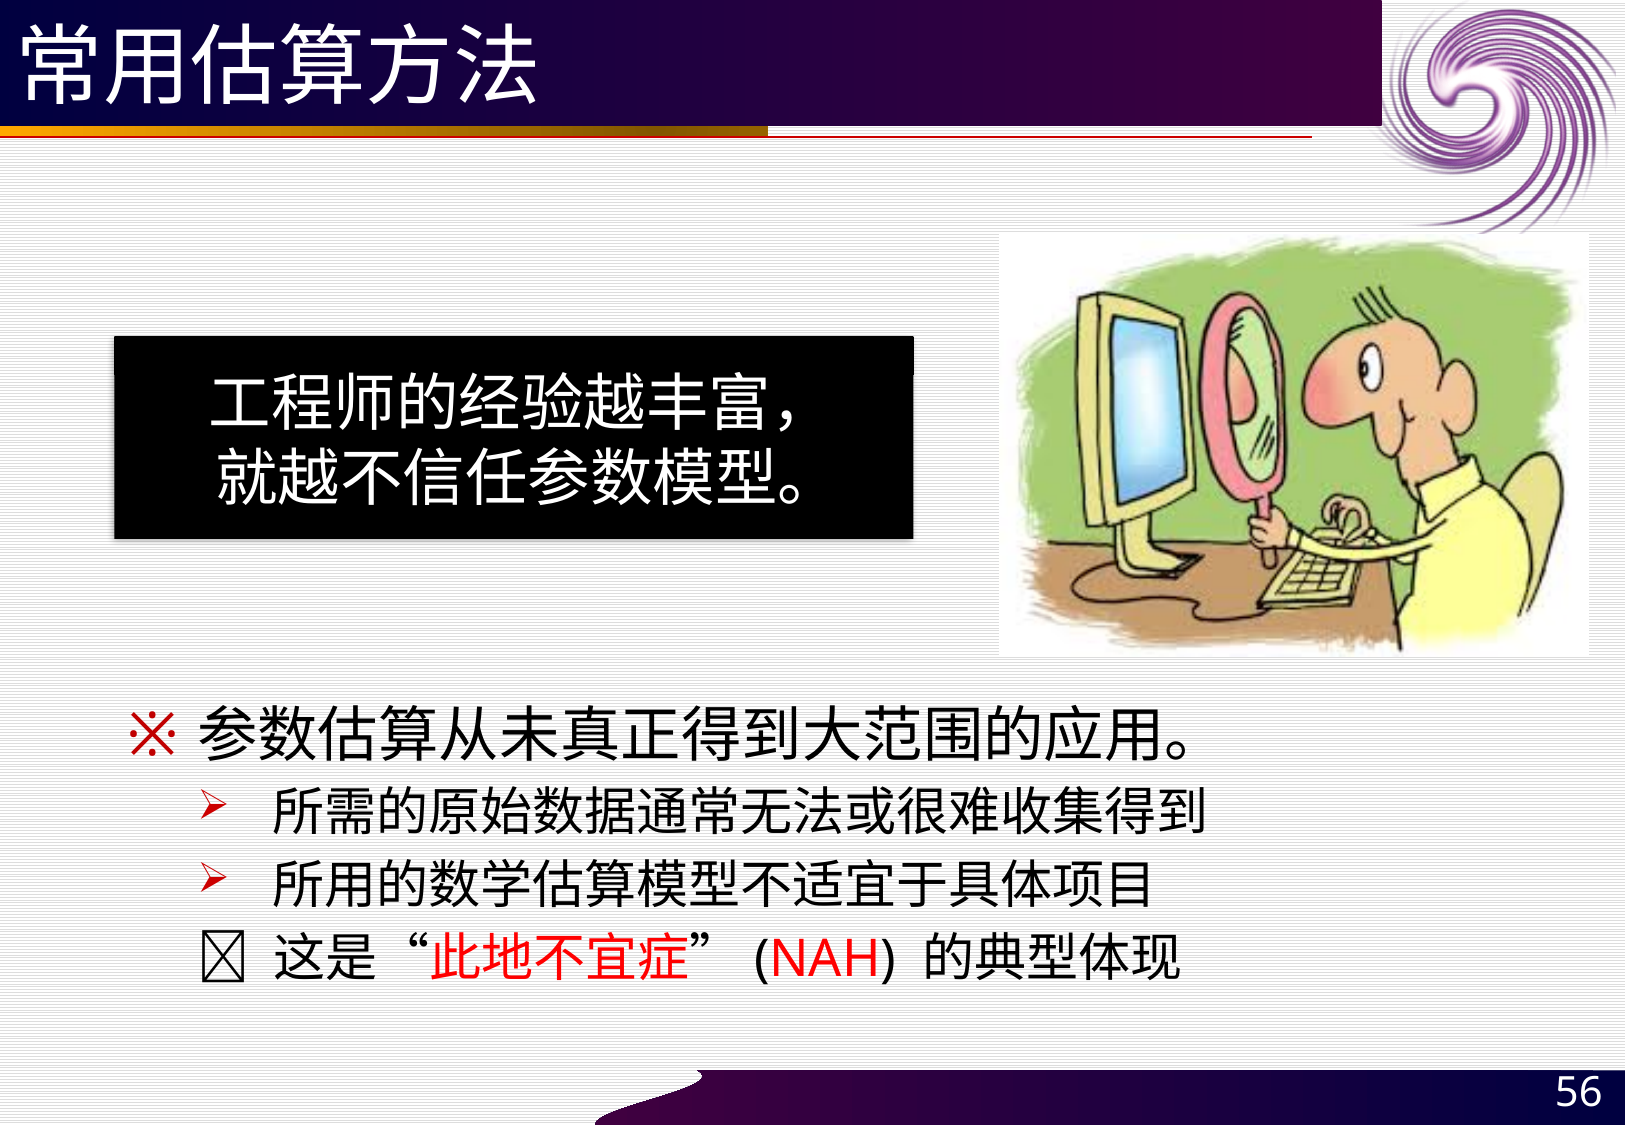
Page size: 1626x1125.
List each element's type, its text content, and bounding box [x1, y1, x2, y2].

text_box 工程师的经验越丰富， 就越不信任参数模型。 [114, 336, 914, 539]
title 常用估算方法 [0, 0, 1382, 126]
list 参数估算从未真正得到大范围的应用。 所需的原始数据通常无法或很难收集得到 所用的数学估算模型不适宜于具体项目  这是“此地不宜症”(NAH) 的典型体现 [100, 687, 1523, 1032]
picture [999, 0, 1616, 657]
slide_number 56 [1474, 1069, 1619, 1125]
